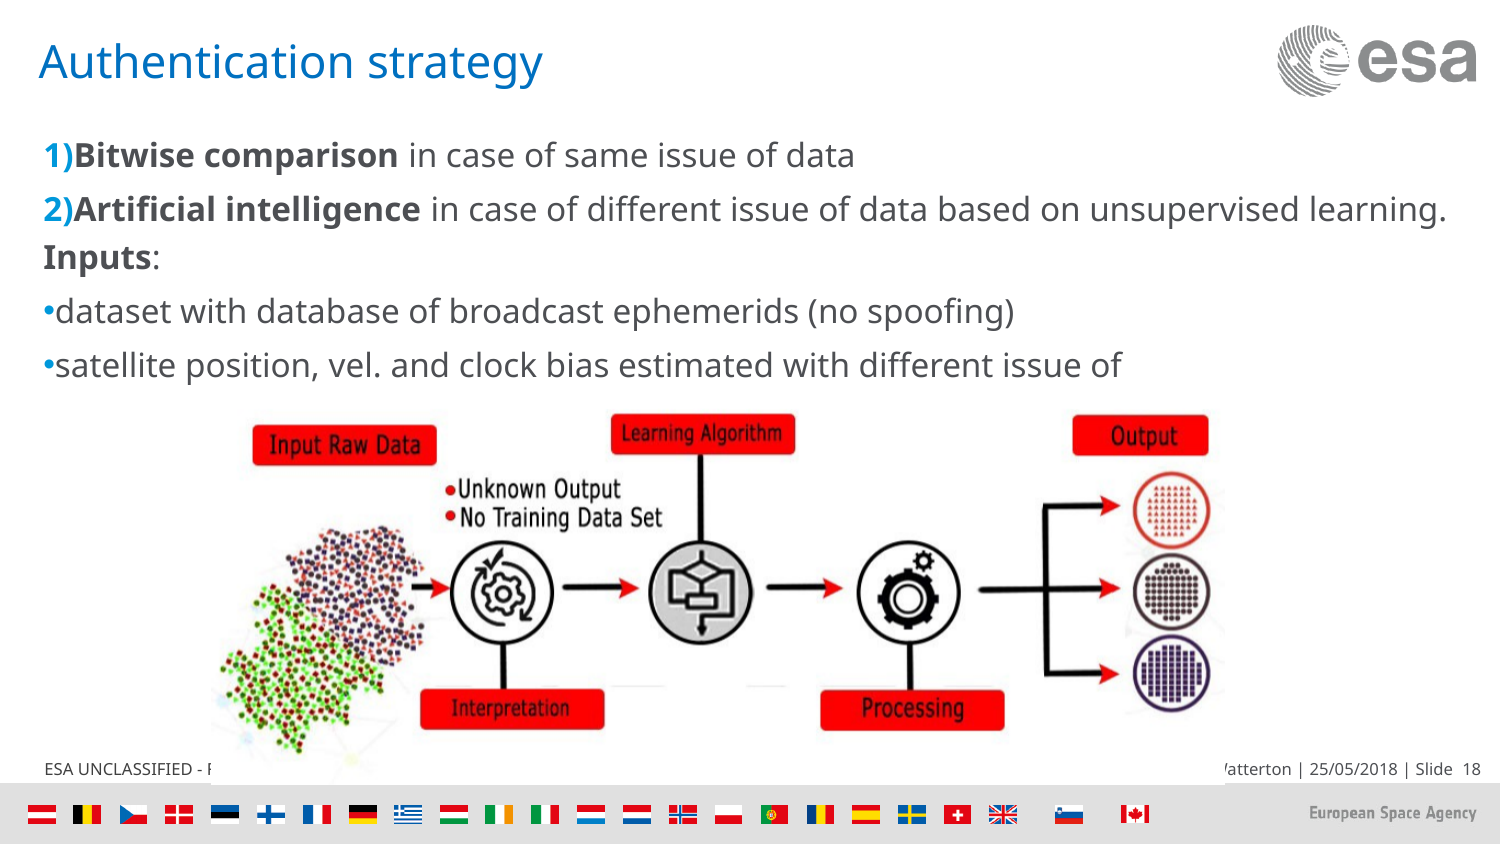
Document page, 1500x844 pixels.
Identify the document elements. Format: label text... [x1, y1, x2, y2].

list Bitwise comparison in case of same issue of data Artificial intelligence in case of different issue of data based on unsupervised learning. Inputs: dataset with database of broadcast ephemerids (no spoofing) satellite position, vel. and clock bias estimated with different issue of [28, 119, 1486, 747]
title Authentication strategy [23, 24, 1201, 96]
picture [1277, 25, 1477, 109]
picture [0, 351, 1500, 844]
